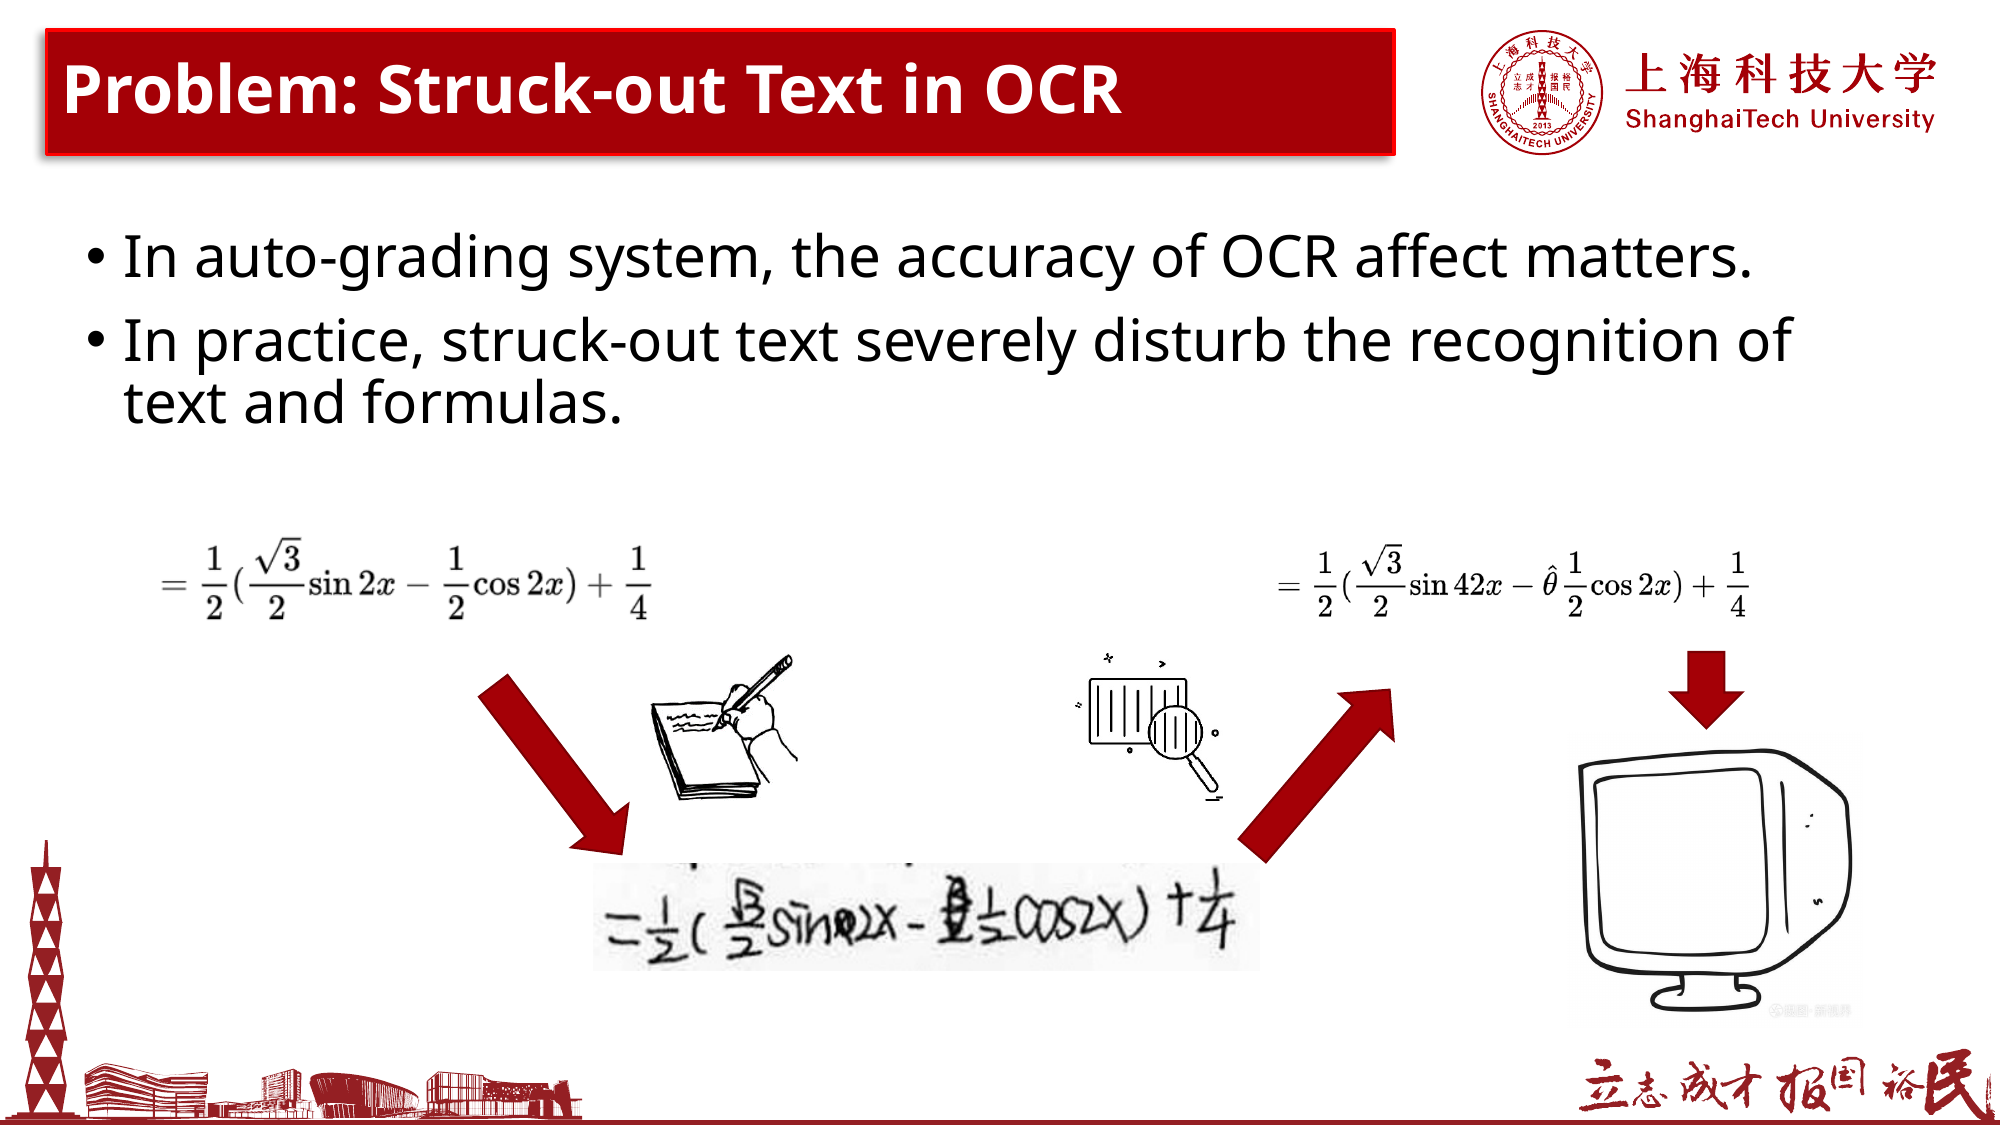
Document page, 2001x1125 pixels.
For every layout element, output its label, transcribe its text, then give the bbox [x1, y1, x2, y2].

picture [1259, 528, 1763, 636]
picture [593, 863, 1260, 971]
picture [1075, 653, 1223, 801]
text_box [1667, 650, 1745, 730]
title Problem: Struck-out Text in OCR [45, 28, 1396, 156]
text_box [477, 673, 630, 856]
text_box In auto-grading system, the accuracy of OCR affect matters. In practice, struck-out text severely disturb the recognition of text and formulas. [71, 219, 1923, 963]
text_box [1237, 688, 1395, 864]
picture [153, 532, 659, 632]
picture [649, 653, 798, 801]
picture [1567, 732, 1863, 1028]
